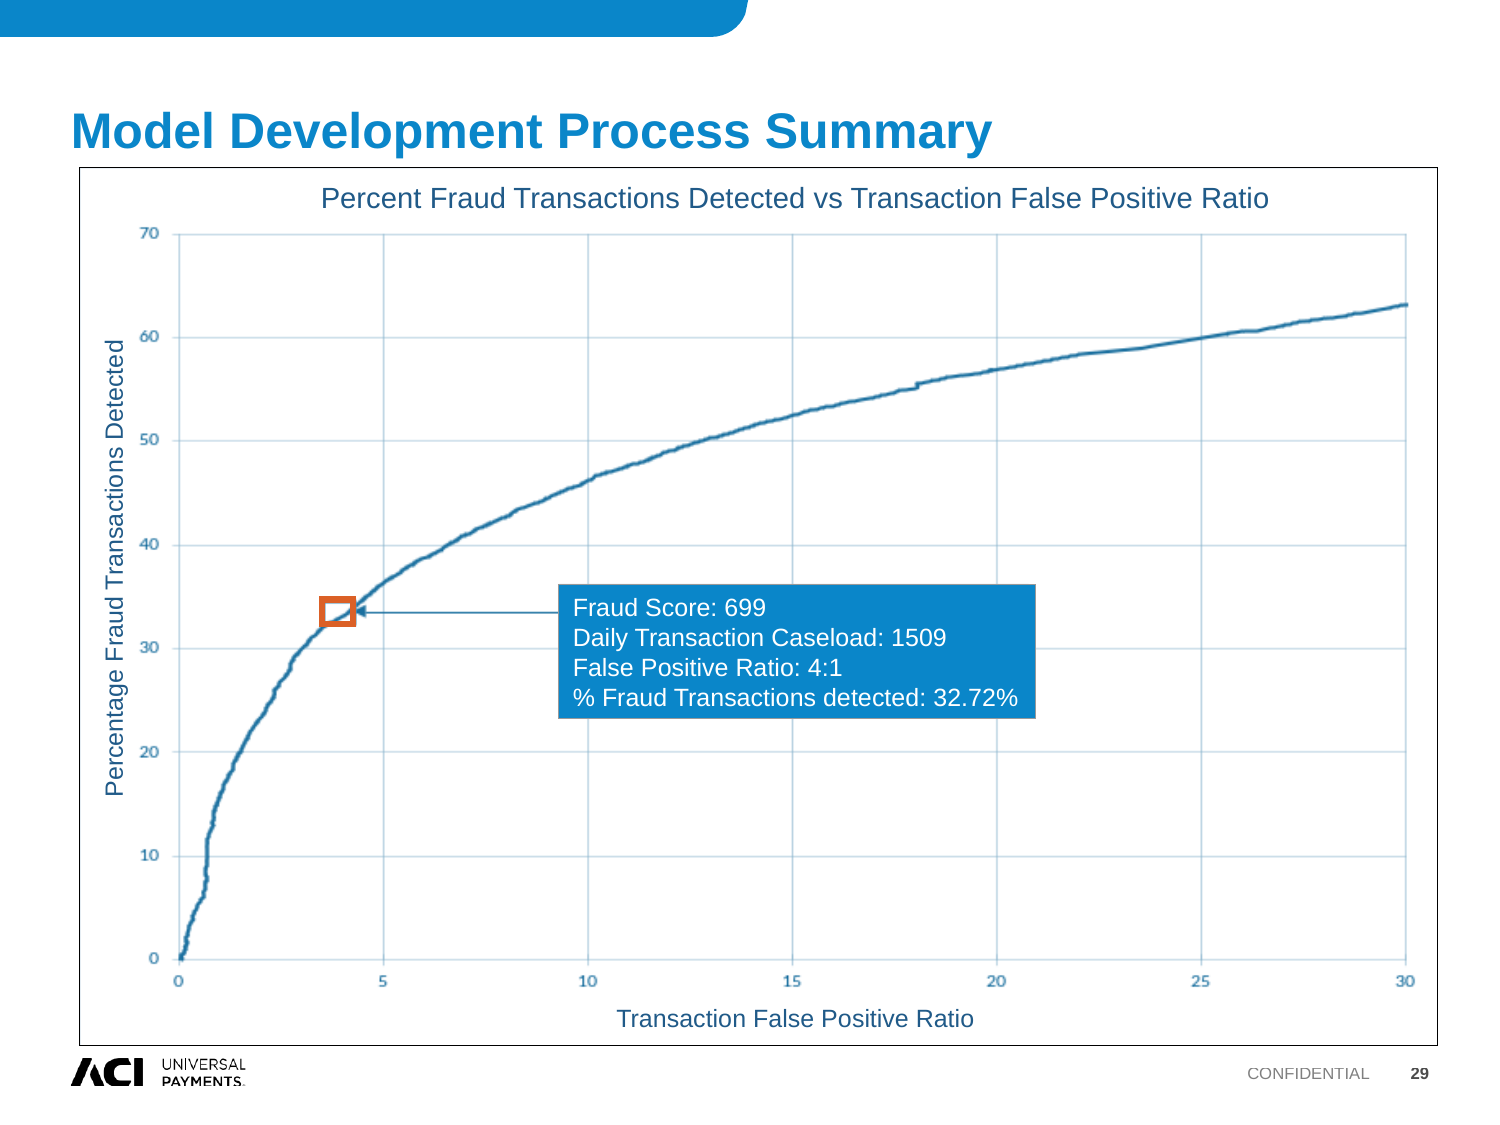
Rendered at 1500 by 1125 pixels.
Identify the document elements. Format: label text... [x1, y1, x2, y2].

footer Confidential [283, 1058, 1371, 1088]
picture [79, 167, 1438, 1046]
title Model Development Process Summary [70, 88, 1430, 160]
slide_number 29 [1371, 1058, 1430, 1088]
